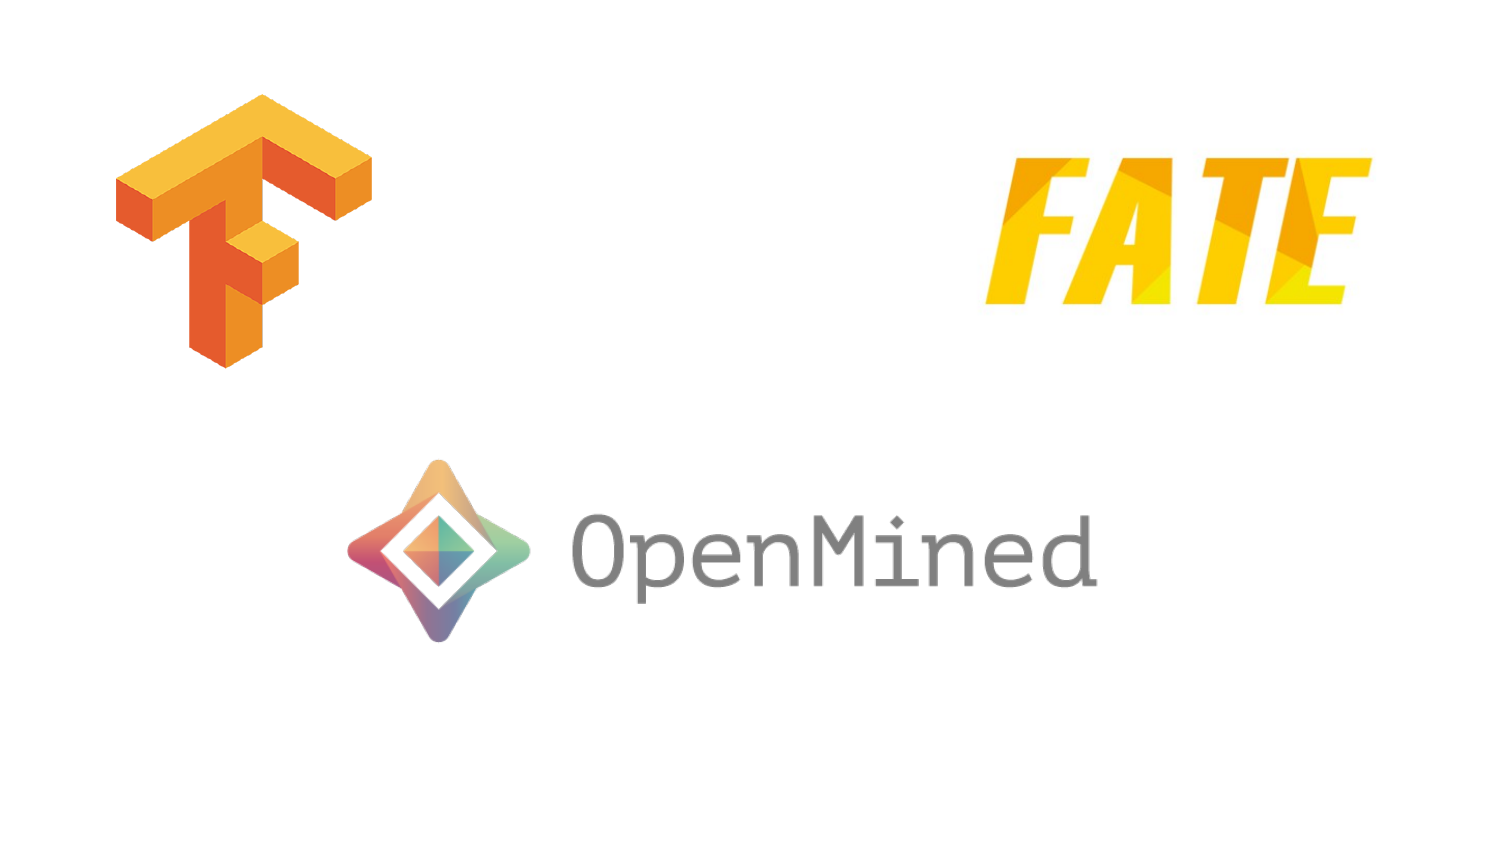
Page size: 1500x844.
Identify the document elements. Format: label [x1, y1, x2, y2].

picture [87, 49, 1442, 770]
